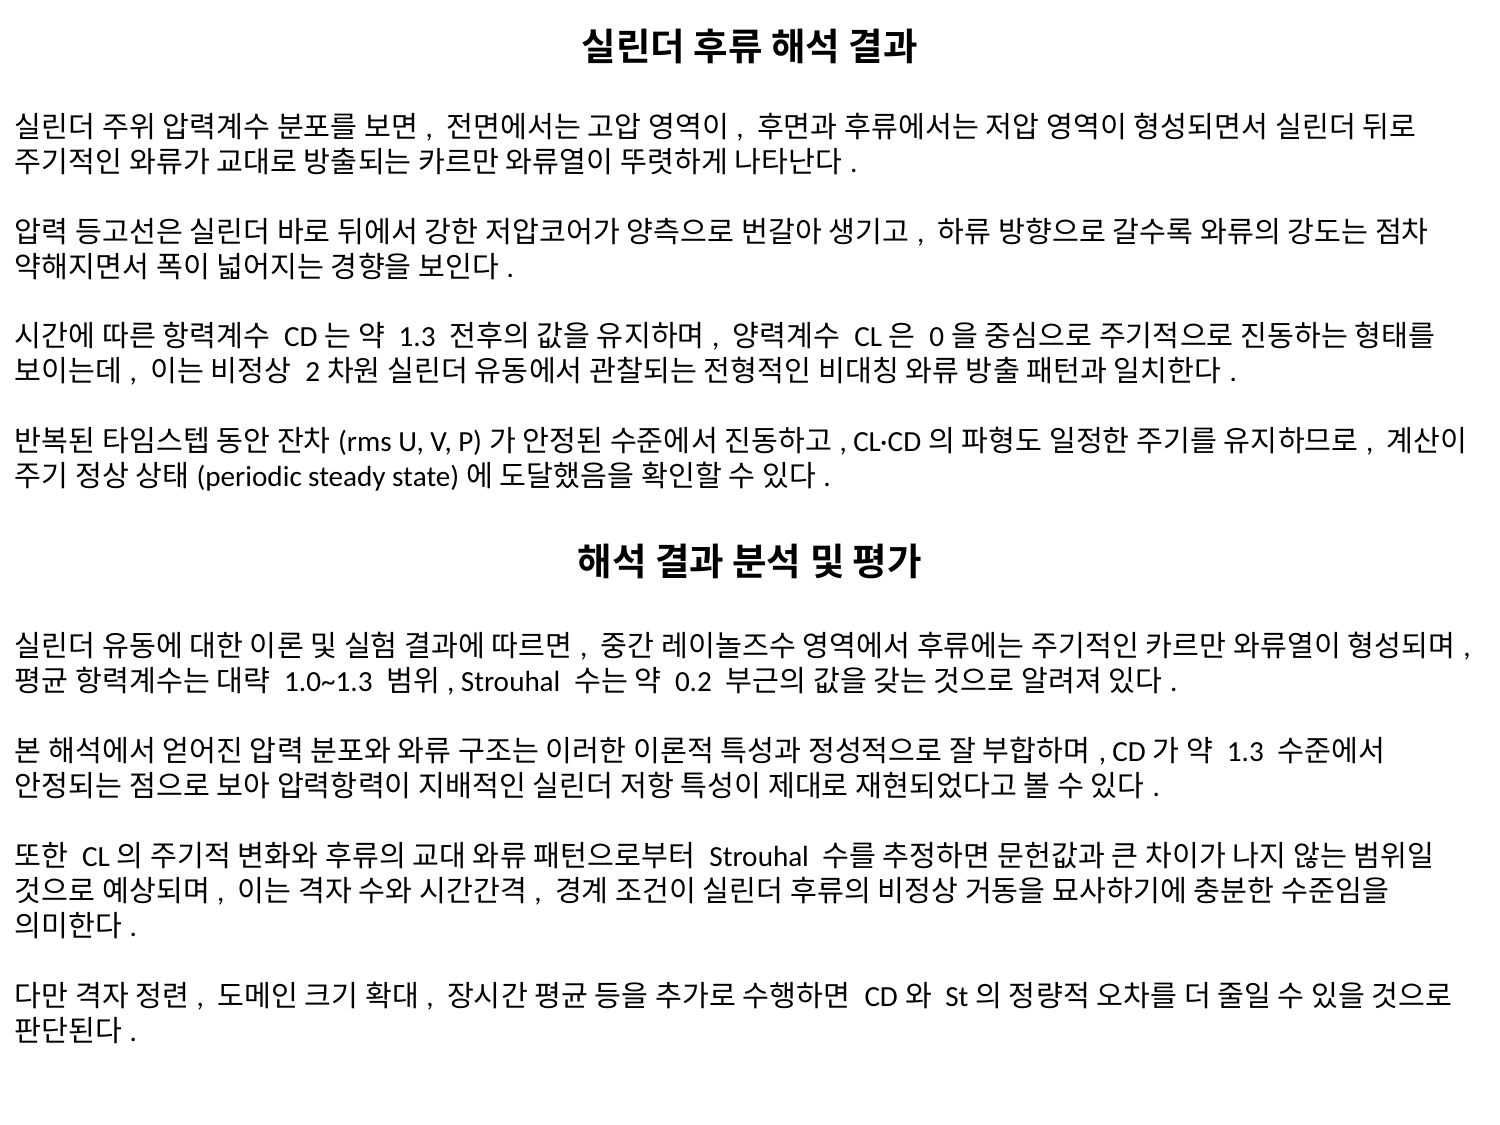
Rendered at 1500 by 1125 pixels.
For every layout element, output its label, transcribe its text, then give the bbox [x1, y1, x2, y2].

text_box 실린더 후류 해석 결과 실린더 주위 압력계수 분포를 보면, 전면에서는 고압 영역이, 후면과 후류에서는 저압 영역이 형성되면서 실린더 뒤로 주기적인 와류가 교대로 방출되는 카르만 와류열이 뚜렷하게 나타난다. 압력 등고선은 실린더 바로 뒤에서 강한 저압코어가 양측으로 번갈아 생기고, 하류 방향으로 갈수록 와류의 강도는 점차 약해지면서 폭이 넓어지는 경향을 보인다. 시간에 따른 항력계수 CD는 약 1.3 전후의 값을 유지하며, 양력계수 CL은 0을 중심으로 주기적으로 진동하는 형태를 보이는데, 이는 비정상 2차원 실린더 유동에서 관찰되는 전형적인 비대칭 와류 방출 패턴과 일치한다. 반복된 타임스텝 동안 잔차(rms U, V, P)가 안정된 수준에서 진동하고, CL·CD의 파형도 일정한 주기를 유지하므로, 계산이 주기 정상 상태(periodic steady state)에 도달했음을 확인할 수 있다. 해석 결과 분석 및 평가 실린더 유동에 대한 이론 및 실험 결과에 따르면, 중간 레이놀즈수 영역에서 후류에는 주기적인 카르만 와류열이 형성되며, 평균 항력계수는 대략 1.0~1.3 범위, Strouhal 수는 약 0.2 부근의 값을 갖는 것으로 알려져 있다. 본 해석에서 얻어진 압력 분포와 와류 구조는 이러한 이론적 특성과 정성적으로 잘 부합하며, CD가 약 1.3 수준에서 안정되는 점으로 보아 압력항력이 지배적인 실린더 저항 특성이 제대로 재현되었다고 볼 수 있다. 또한 CL의 주기적 변화와 후류의 교대 와류 패턴으로부터 Strouhal 수를 추정하면 문헌값과 큰 차이가 나지 않는 범위일 것으로 예상되며, 이는 격자 수와 시간간격, 경계 조건이 실린더 후류의 비정상 거동을 묘사하기에 충분한 수준임을 의미한다. 다만 격자 정련, 도메인 크기 확대, 장시간 평균 등을 추가로 수행하면 CD와 St의 정량적 오차를 더 줄일 수 있을 것으로 판단된다. [0, 15, 1500, 1055]
